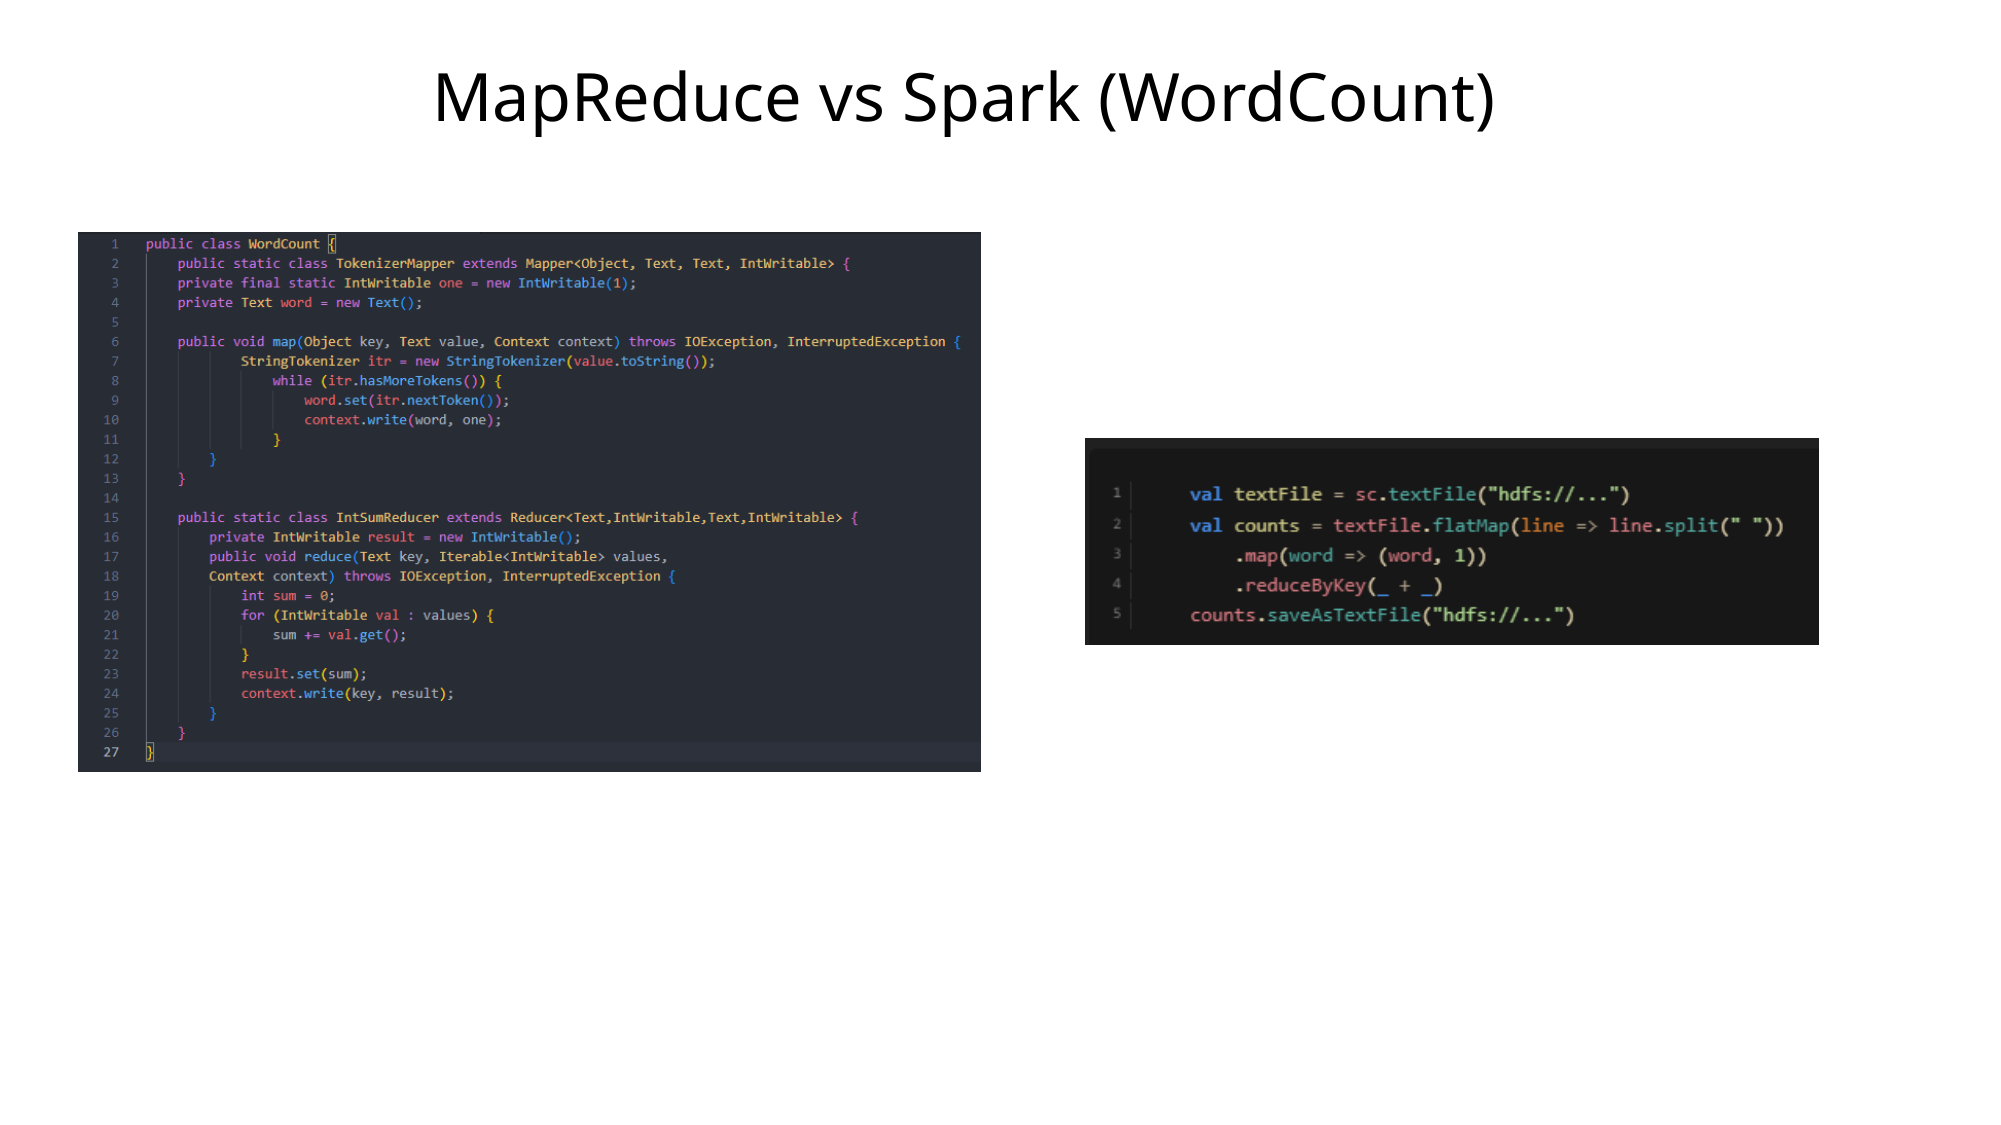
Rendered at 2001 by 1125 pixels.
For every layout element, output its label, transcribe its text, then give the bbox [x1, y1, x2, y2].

picture [1085, 438, 1819, 645]
picture [78, 232, 981, 772]
text_box MapReduce vs Spark (WordCount) [256, 47, 1690, 142]
